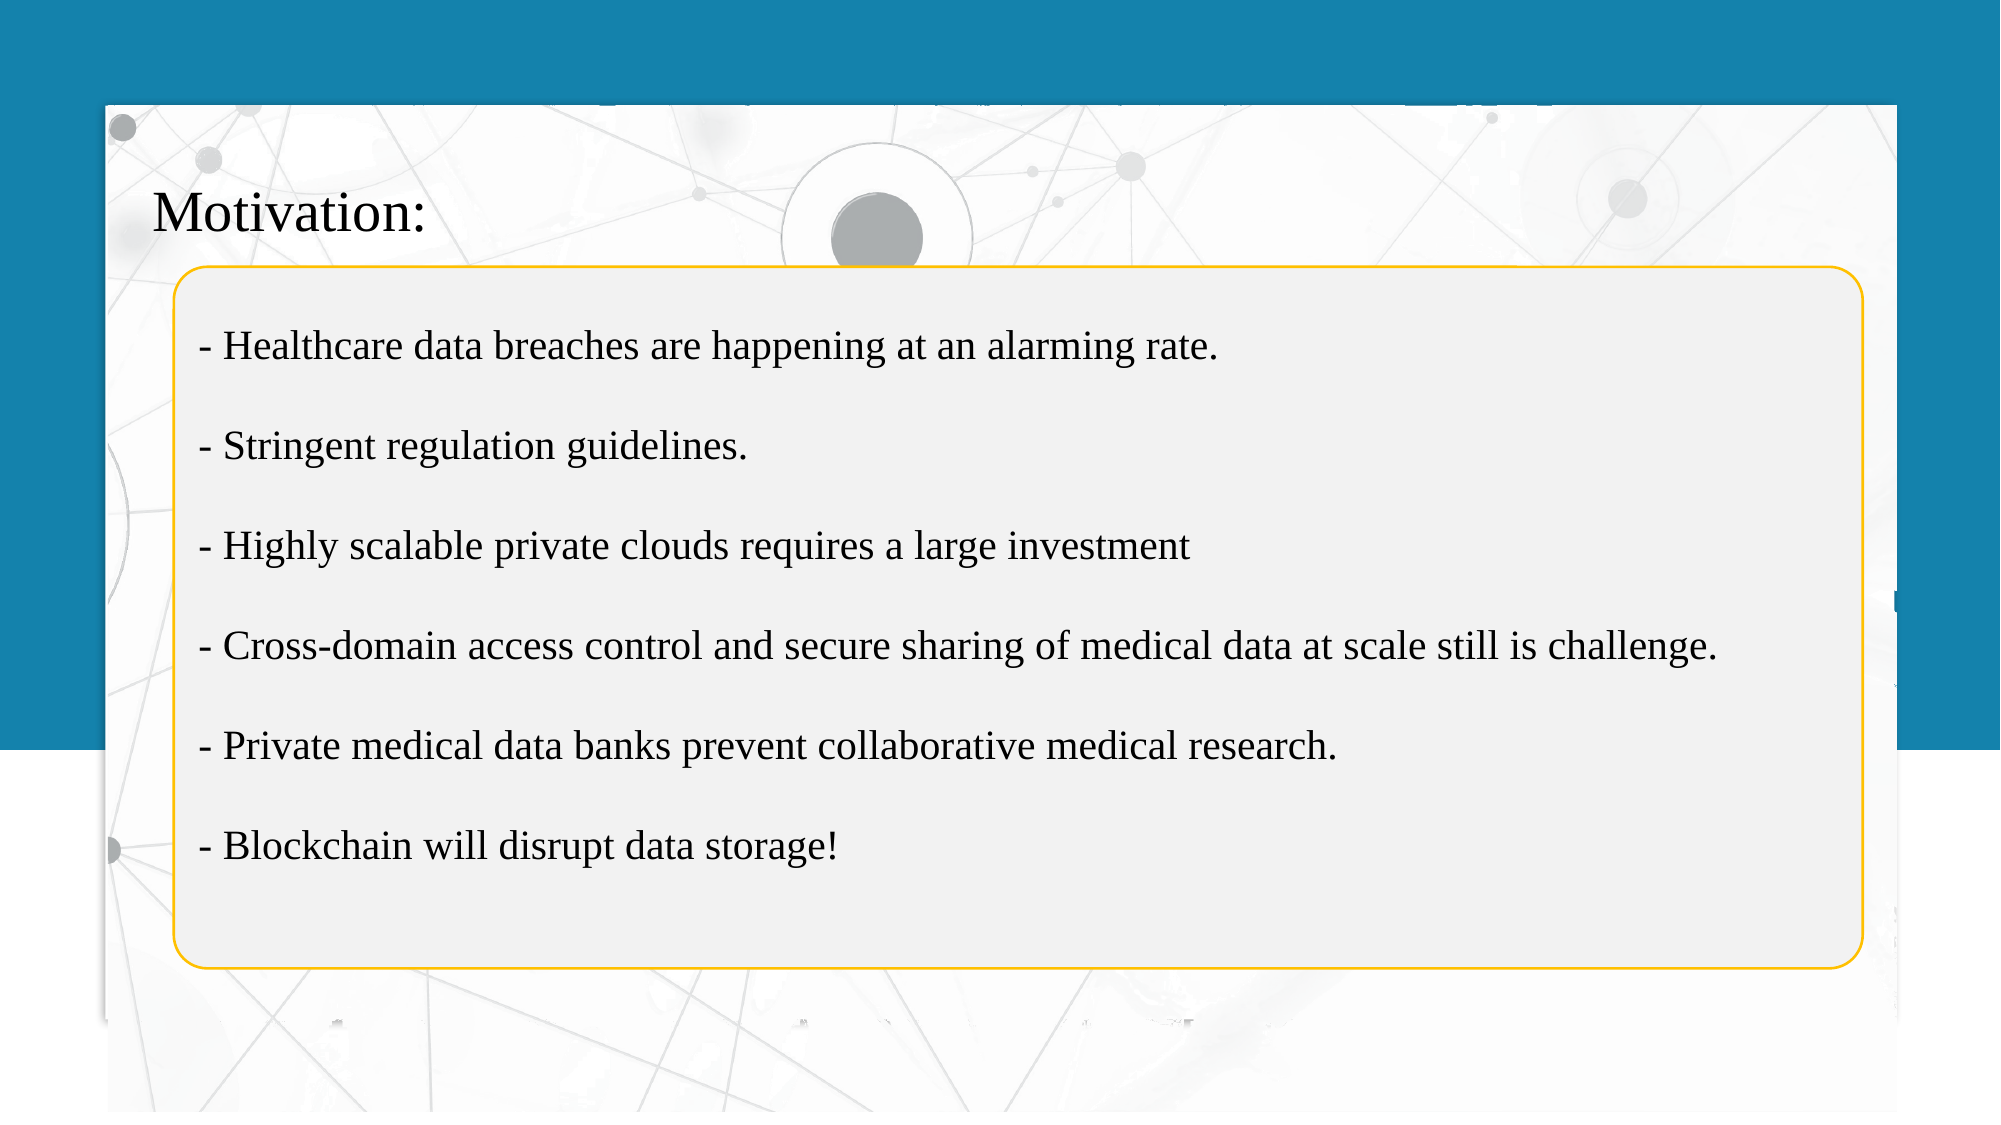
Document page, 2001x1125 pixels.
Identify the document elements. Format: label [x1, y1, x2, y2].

text_box [0, 0, 2000, 751]
picture [107, 105, 1897, 1112]
